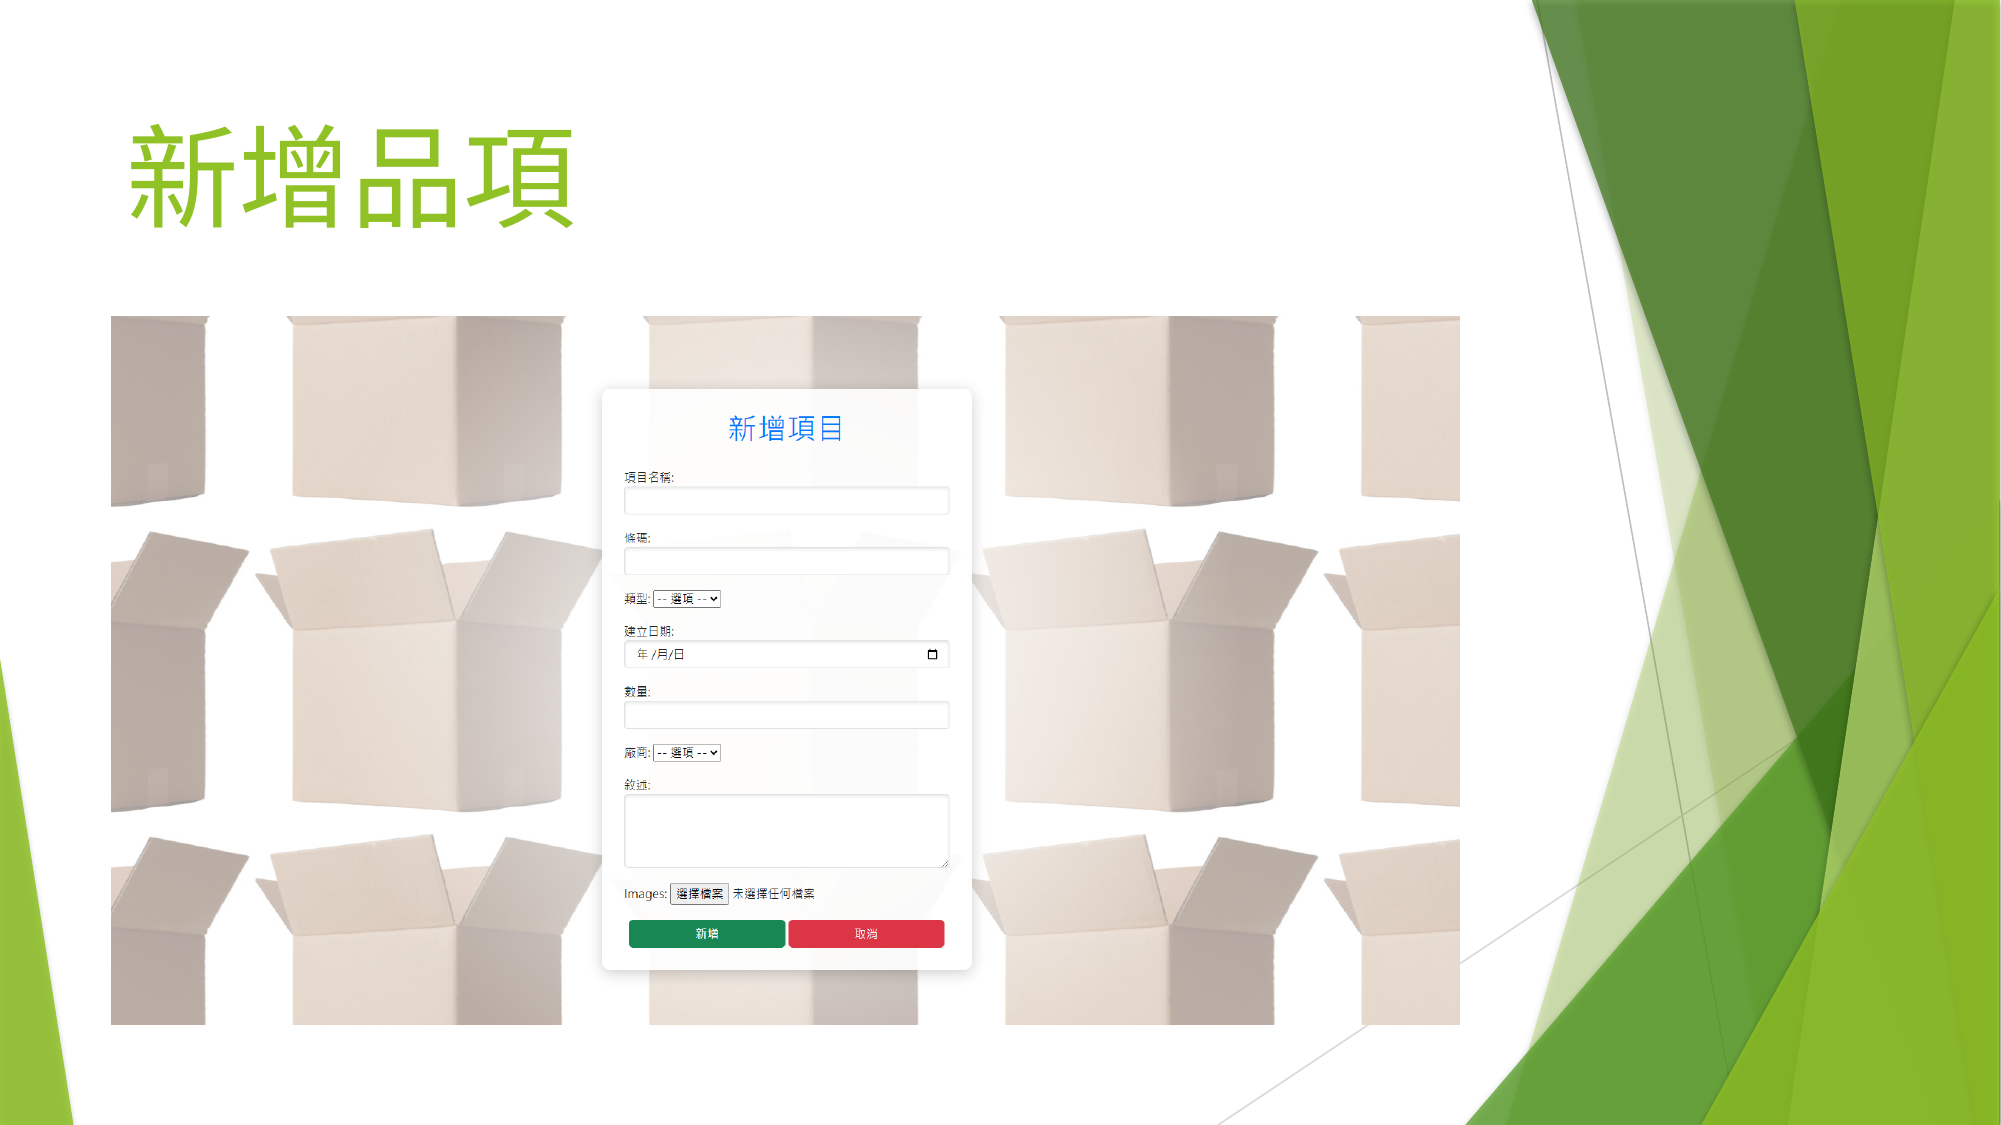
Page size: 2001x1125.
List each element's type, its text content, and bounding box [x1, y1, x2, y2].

title 新增品項 [111, 99, 1522, 317]
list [110, 316, 1460, 1026]
